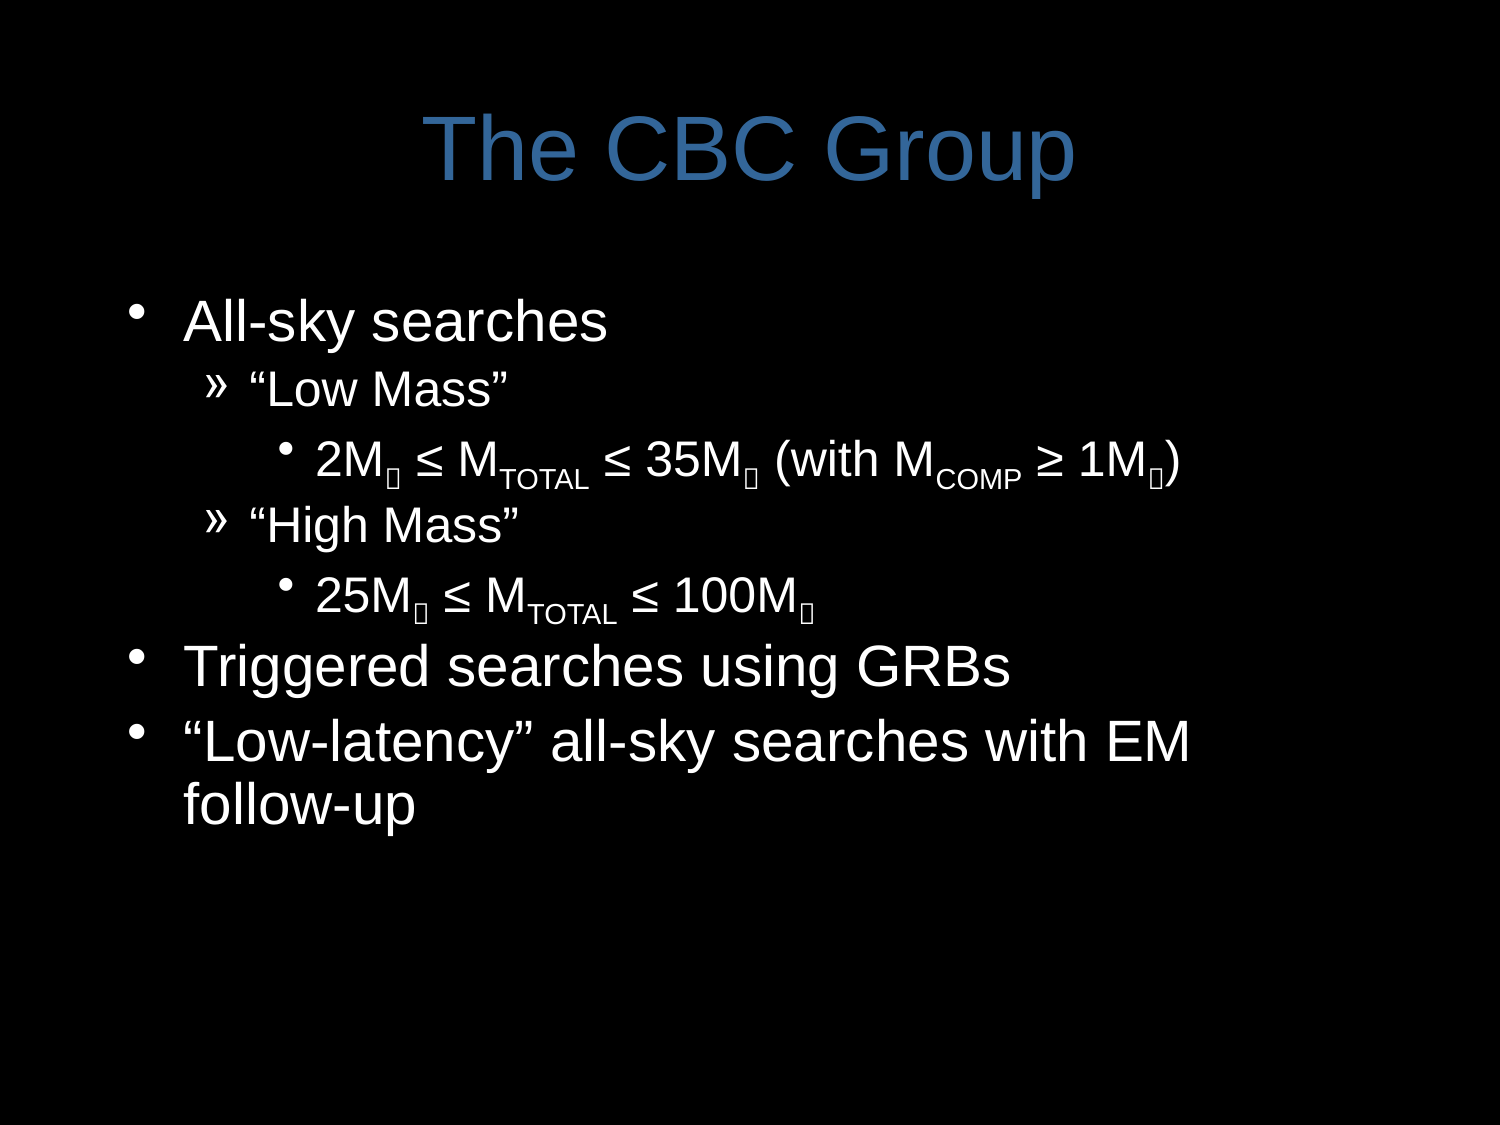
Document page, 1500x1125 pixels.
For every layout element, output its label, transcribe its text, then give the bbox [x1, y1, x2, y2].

title The CBC Group [112, 49, 1388, 238]
list All-sky searches “Low Mass” 2M ≤ MTOTAL ≤ 35M (with MCOMP ≥ 1M) “High Mass” 25M ≤ MTOTAL ≤ 100M Triggered searches using GRBs “Low-latency” all-sky searches with EM follow-up [112, 283, 1388, 959]
